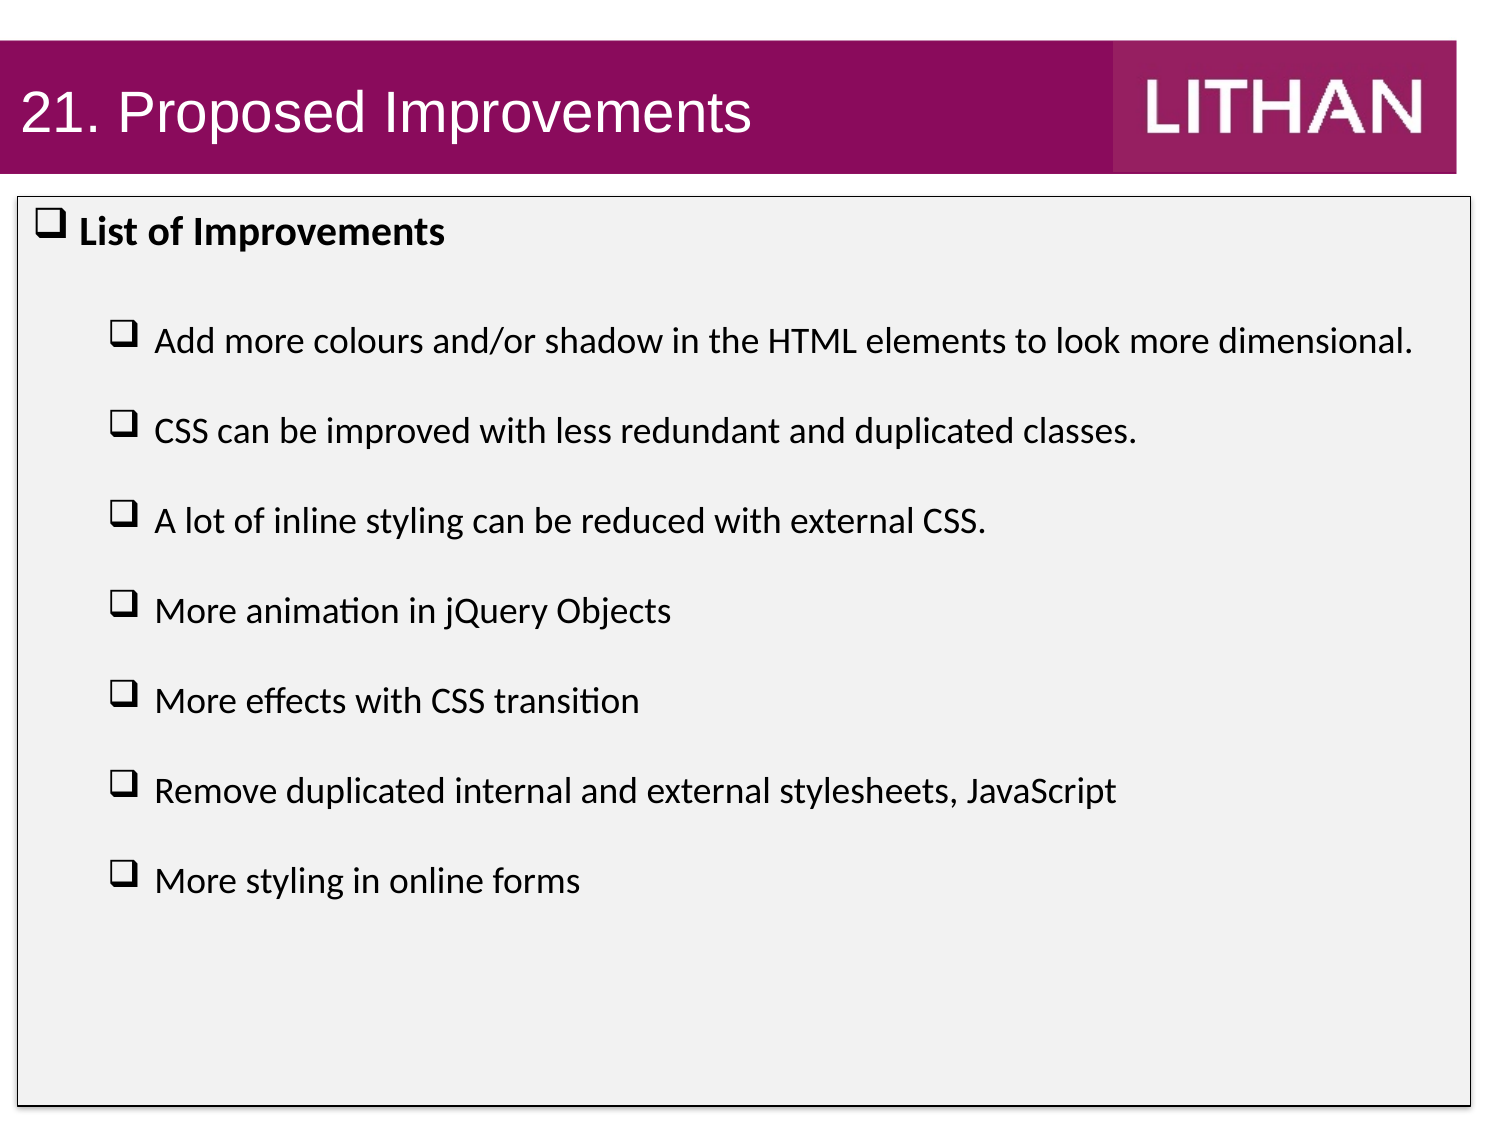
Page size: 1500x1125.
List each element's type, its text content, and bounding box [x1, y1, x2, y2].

text_box List of Improvements Add more colours and/or shadow in the HTML elements to look more dimensional. CSS can be improved with less redundant and duplicated classes. A lot of inline styling can be reduced with external CSS. More animation in jQuery Objects More effects with CSS transition Remove duplicated internal and external stylesheets, JavaScript More styling in online forms [17, 196, 1471, 1107]
text_box 21. Proposed Improvements [5, 66, 1104, 152]
picture [0, 37, 1460, 178]
